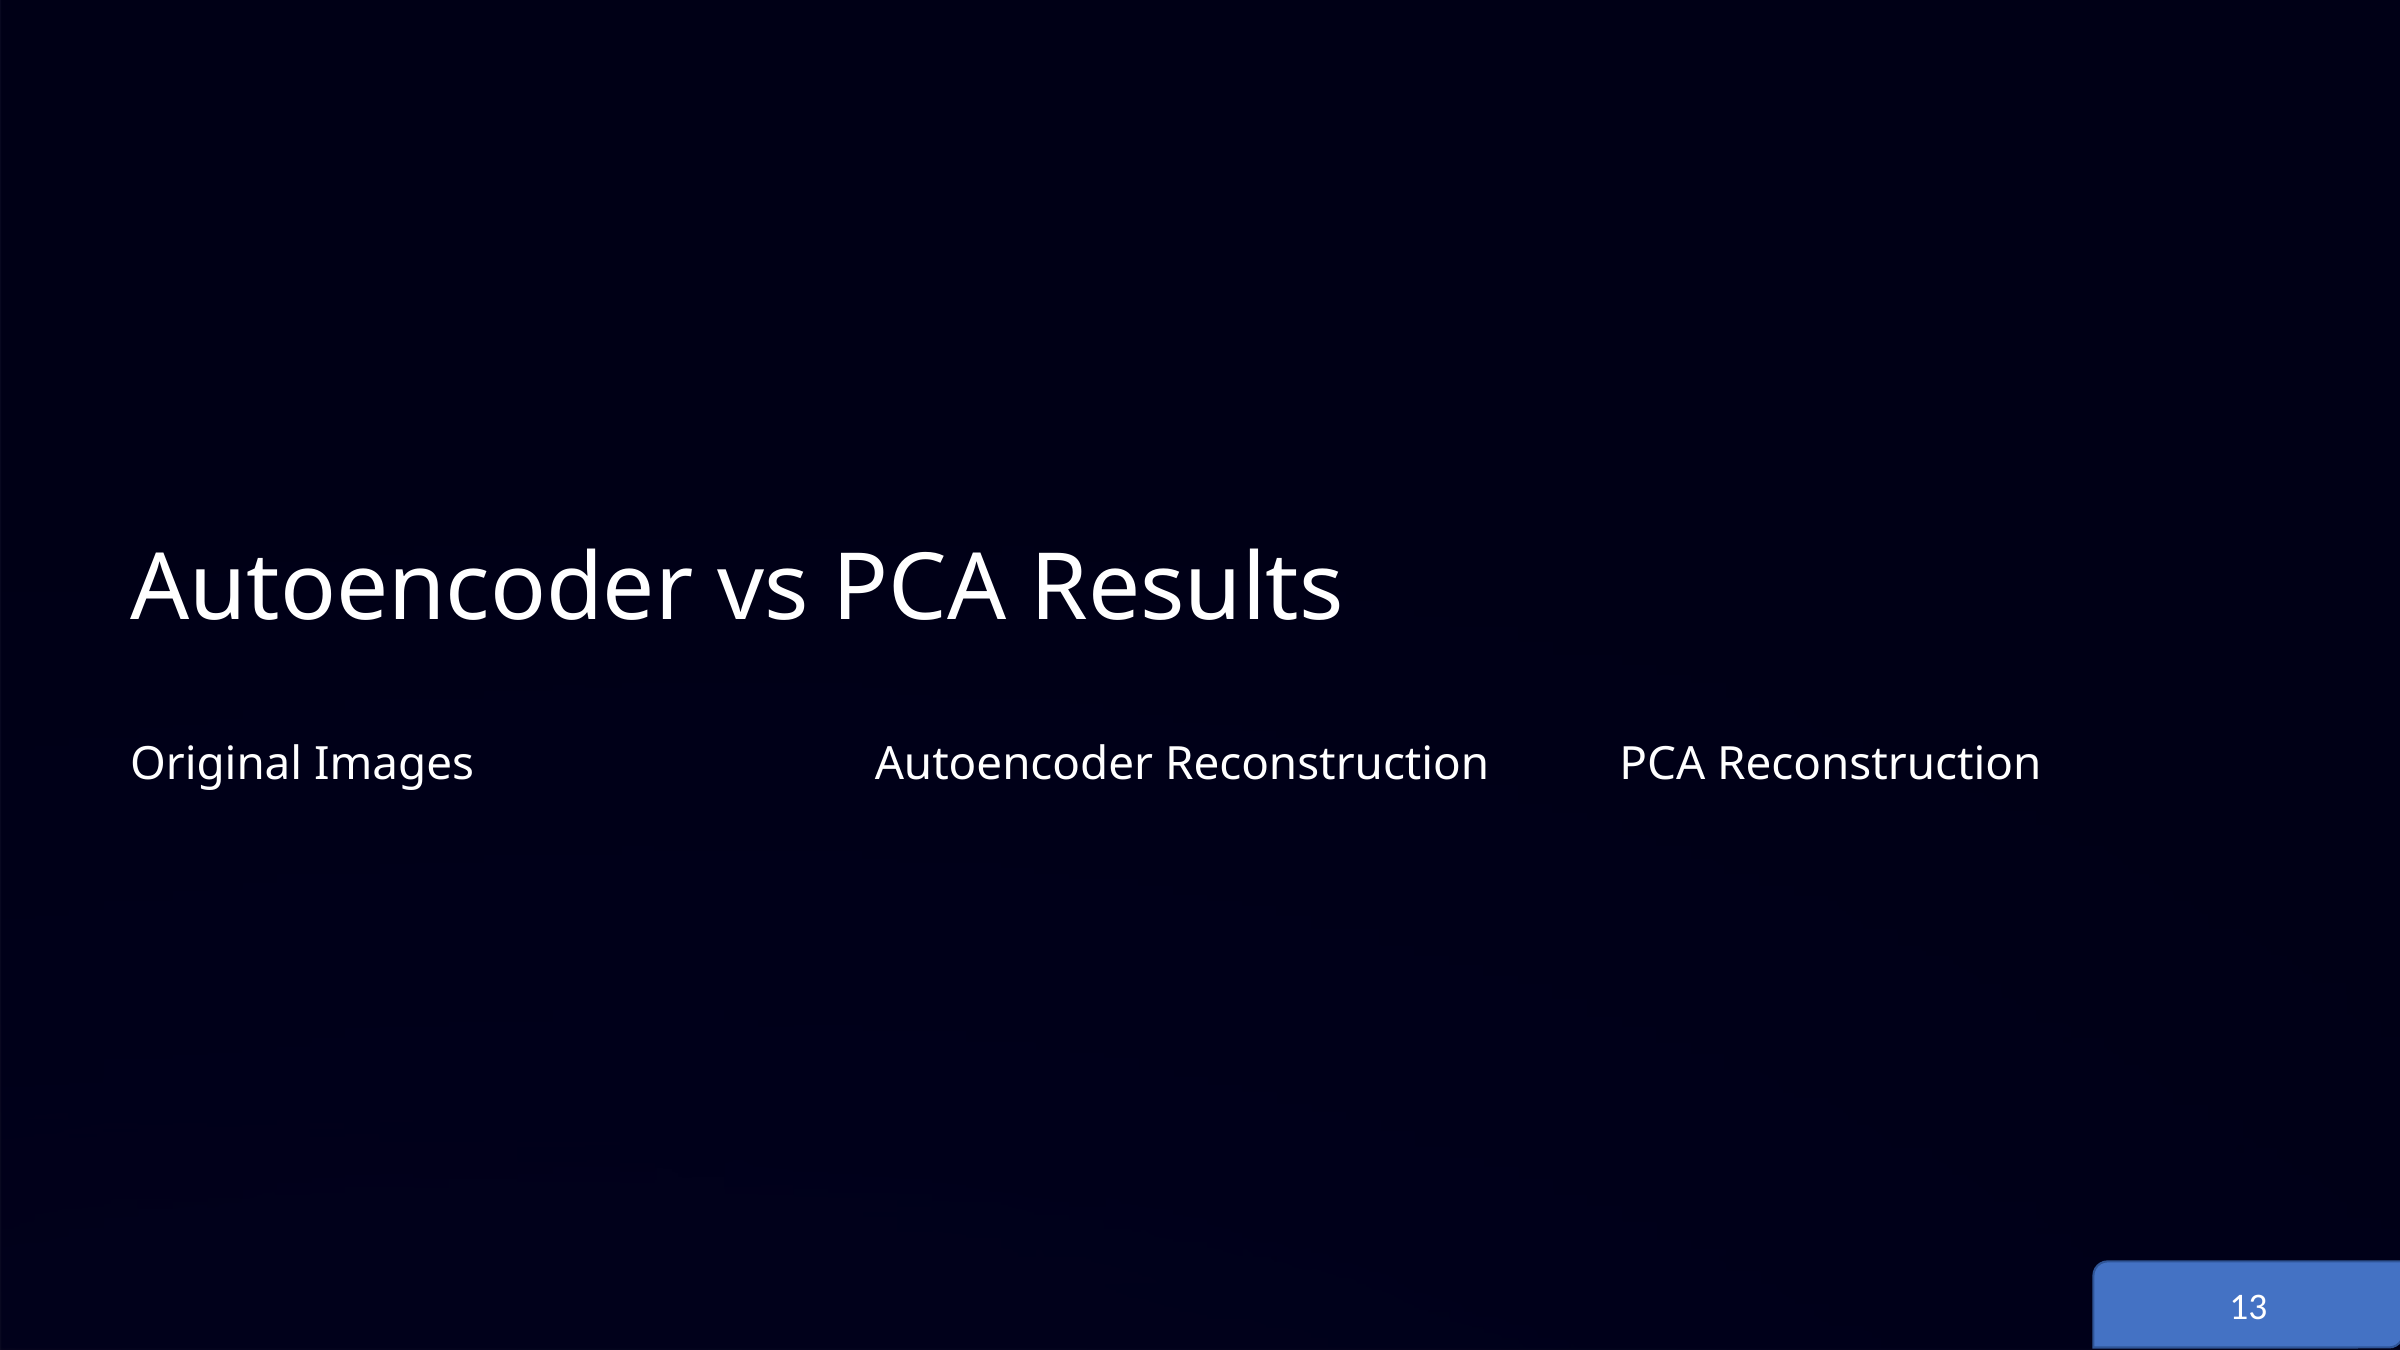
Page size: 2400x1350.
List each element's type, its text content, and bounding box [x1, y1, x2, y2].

text_box Autoencoder vs PCA Results [130, 522, 1320, 639]
text_box PCA Reconstruction [1619, 731, 2085, 790]
text_box Autoencoder Reconstruction [874, 731, 1470, 790]
text_box 13 [2092, 1260, 2400, 1349]
text_box Original Images [130, 731, 596, 790]
